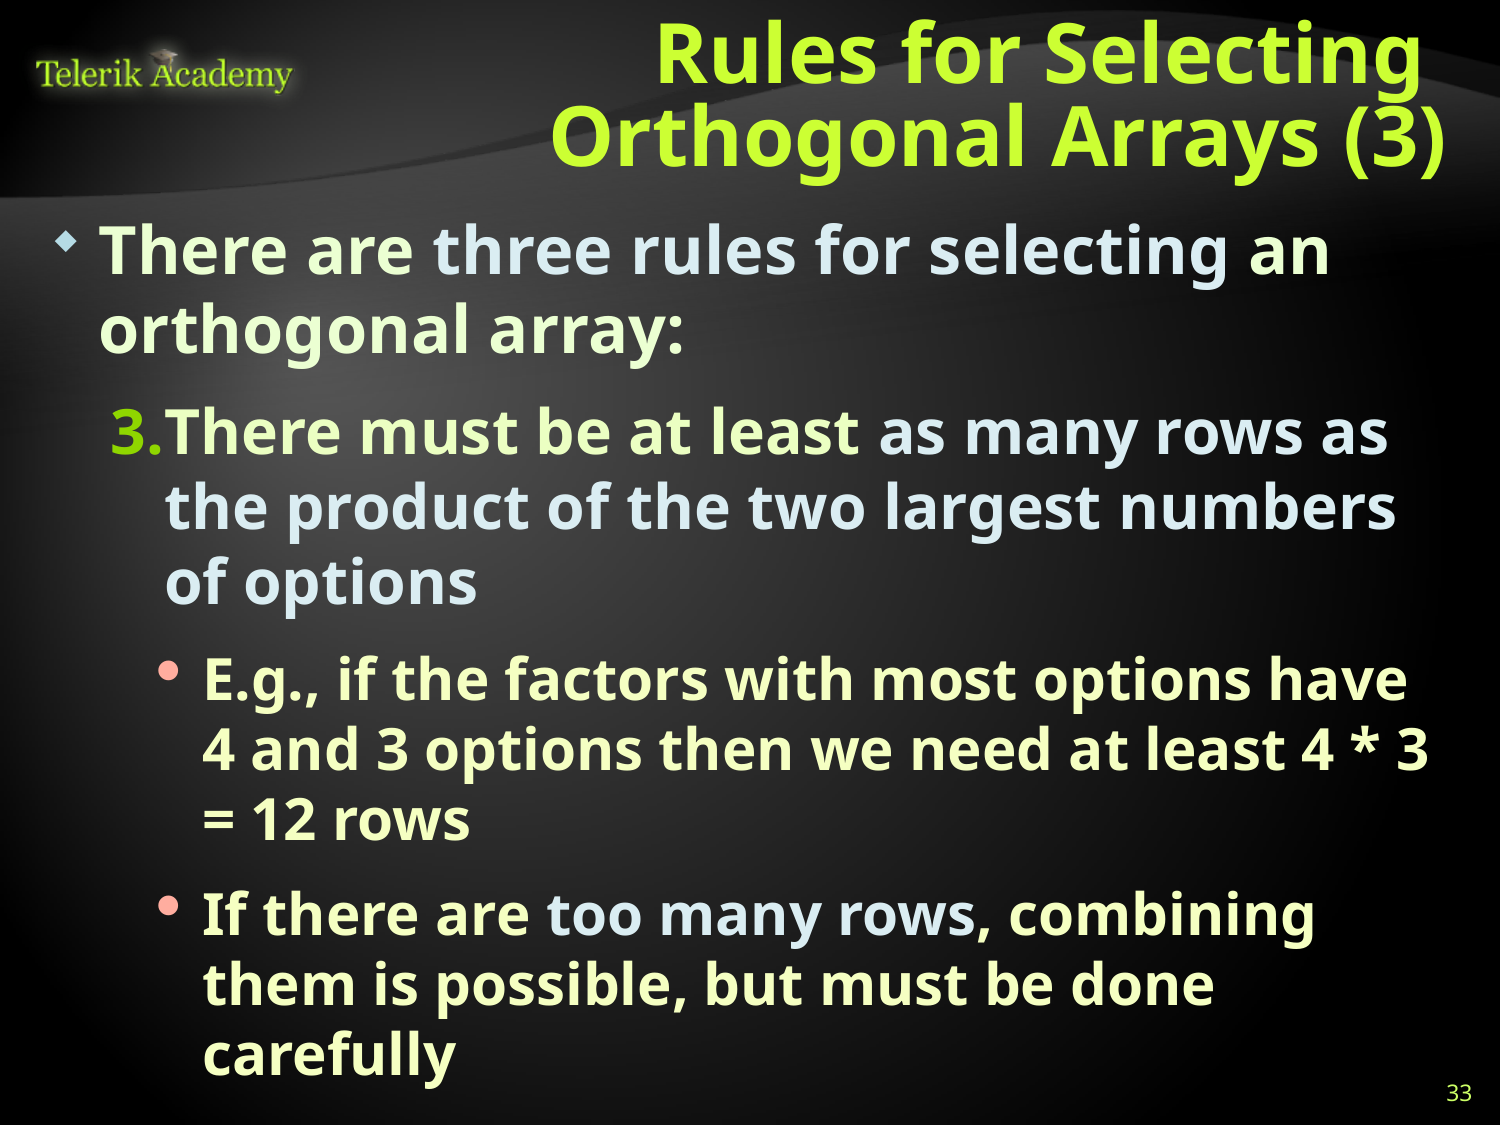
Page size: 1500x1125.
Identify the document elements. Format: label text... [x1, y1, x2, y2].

list There are three rules for selecting an orthogonal array: There must be at least as many rows as the product of the two largest numbers of options E.g., if the factors with most options have 4 and 3 options then we need at least 4 * 3 = 12 rows If there are too many rows, combining them is possible, but must be done carefully [37, 200, 1463, 1100]
slide_number 33 [1412, 1074, 1488, 1113]
picture [0, 0, 1500, 1125]
title Rules for Selecting Orthogonal Arrays (3) [300, 24, 1463, 175]
